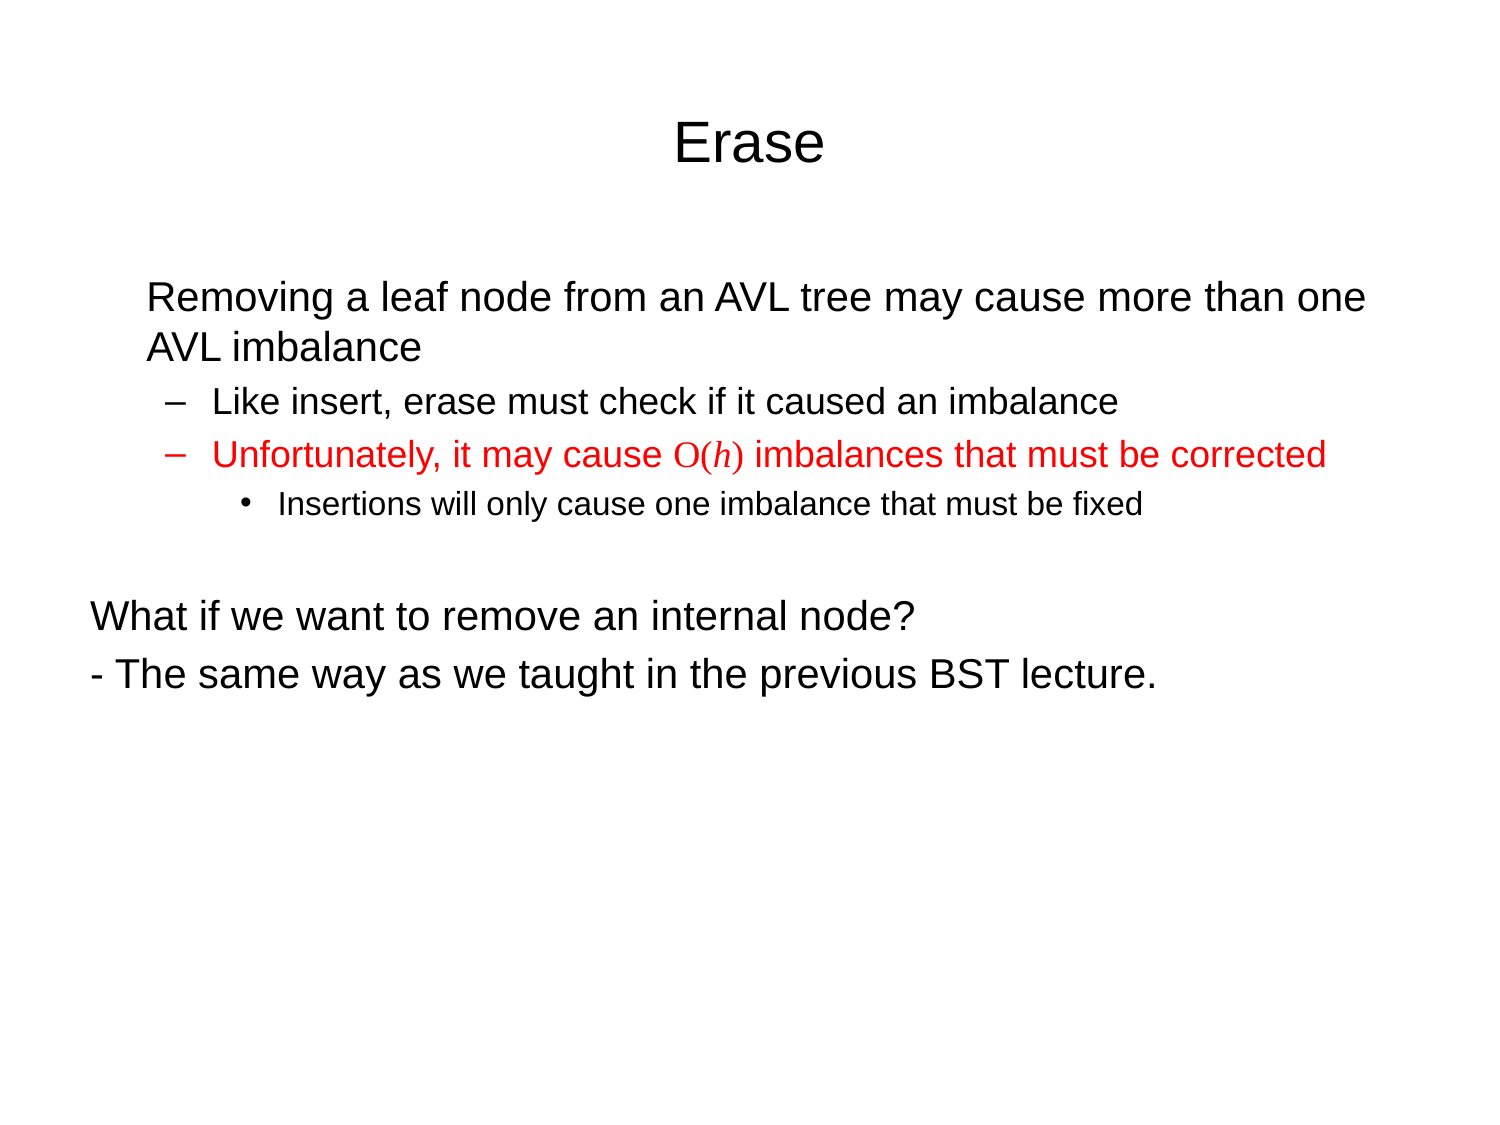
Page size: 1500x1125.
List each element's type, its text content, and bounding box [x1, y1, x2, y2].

title Erase [74, 44, 1426, 233]
list Removing a leaf node from an AVL tree may cause more than one AVL imbalance Like insert, erase must check if it caused an imbalance Unfortunately, it may cause O(h) imbalances that must be corrected Insertions will only cause one imbalance that must be fixed What if we want to remove an internal node? - The same way as we taught in the previous BST lecture. [74, 262, 1426, 1006]
